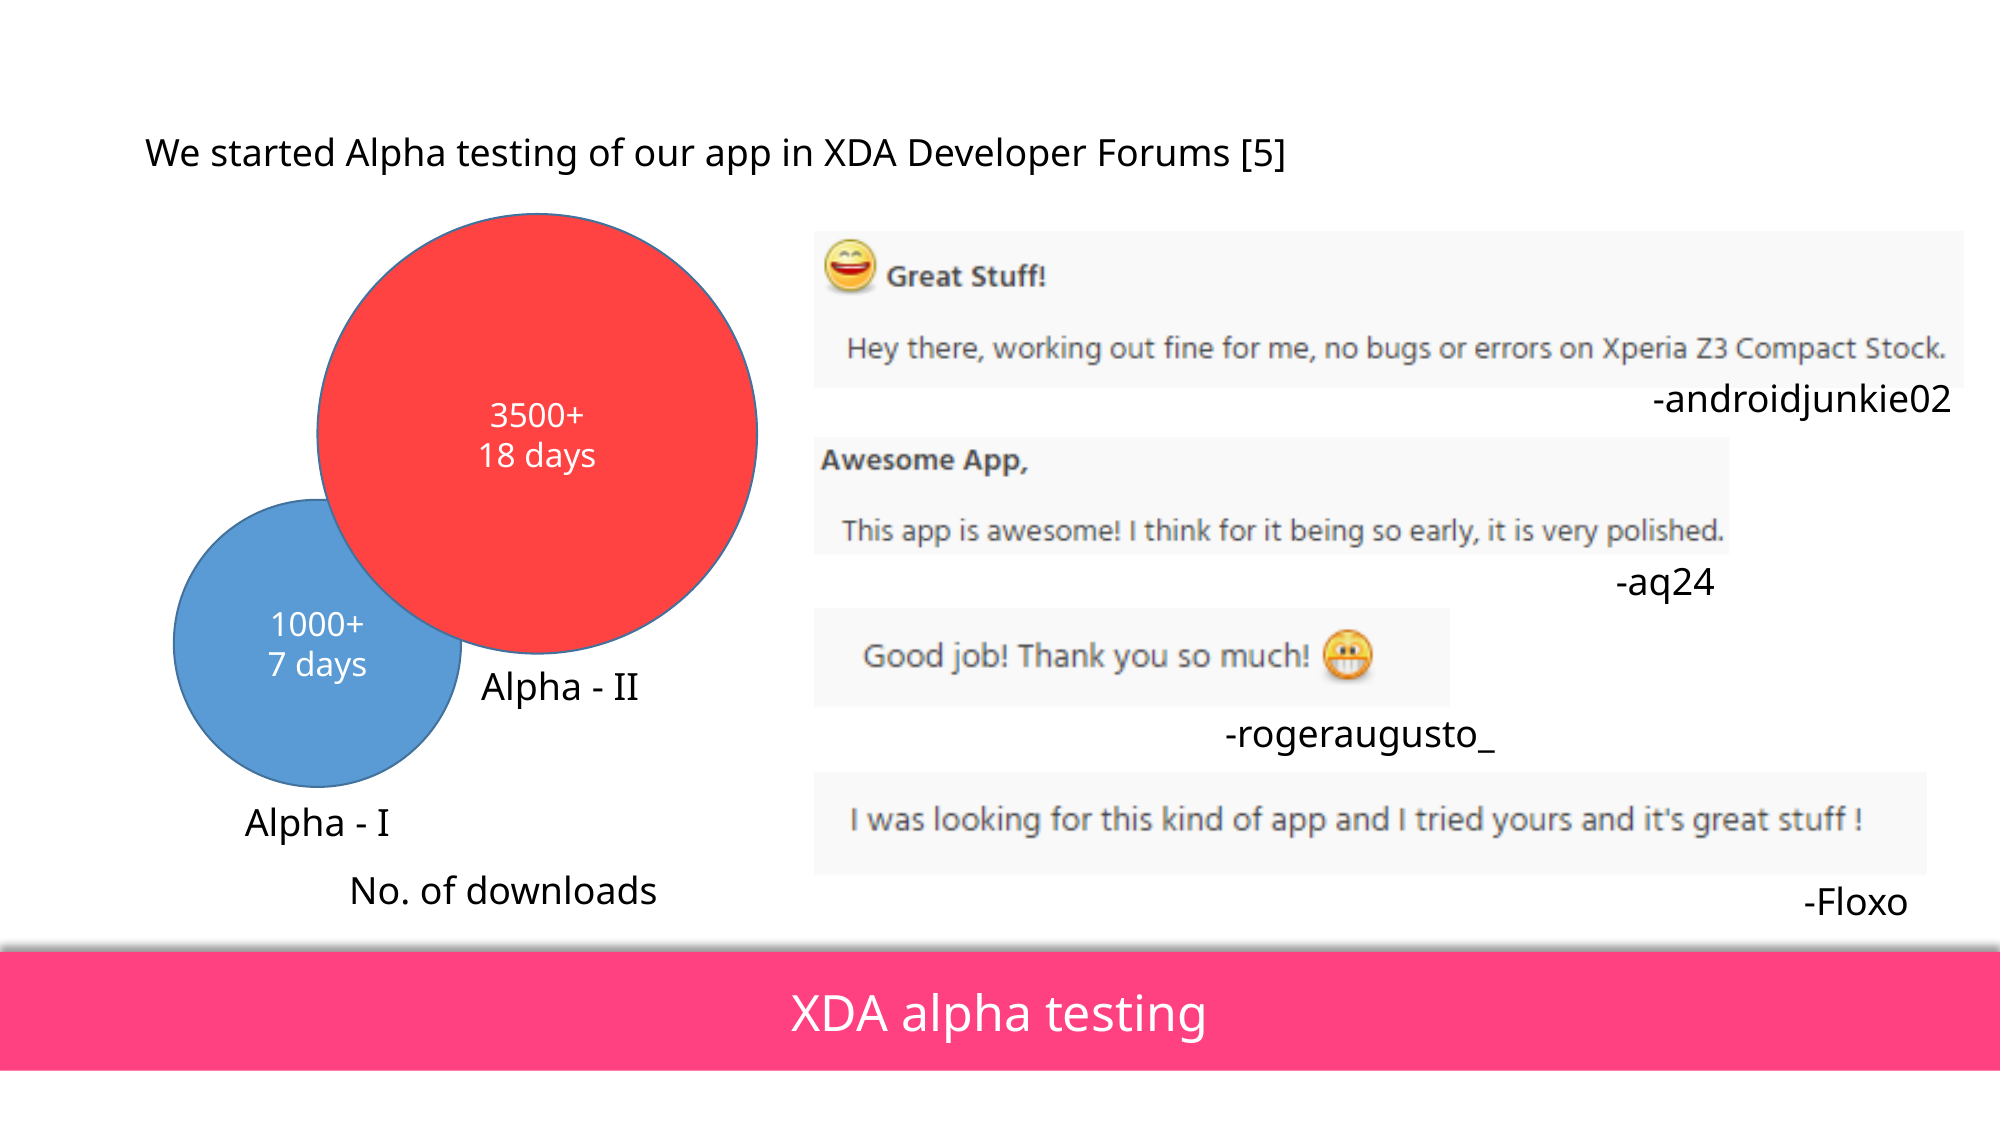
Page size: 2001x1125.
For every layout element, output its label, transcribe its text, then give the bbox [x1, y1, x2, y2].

text_box Alpha - I [230, 791, 405, 851]
text_box Alpha - II [466, 655, 654, 716]
text_box -Floxo [1789, 883, 1924, 931]
text_box We started Alpha testing of our app in XDA Developer Forums [5] [130, 121, 1303, 182]
text_box 3500+ 18 days [316, 212, 759, 655]
picture [814, 231, 1964, 389]
text_box -rogeraugusto_ [1210, 702, 1510, 762]
picture [814, 437, 1732, 559]
picture [814, 608, 1450, 720]
text_box XDA alpha testing [0, 951, 2000, 1072]
text_box 1000+ 7 days [172, 498, 463, 788]
picture [814, 772, 1927, 883]
text_box -androidjunkie02 [1638, 367, 1968, 427]
text_box No. of downloads [334, 859, 673, 920]
text_box -aq24 [1600, 559, 1730, 611]
